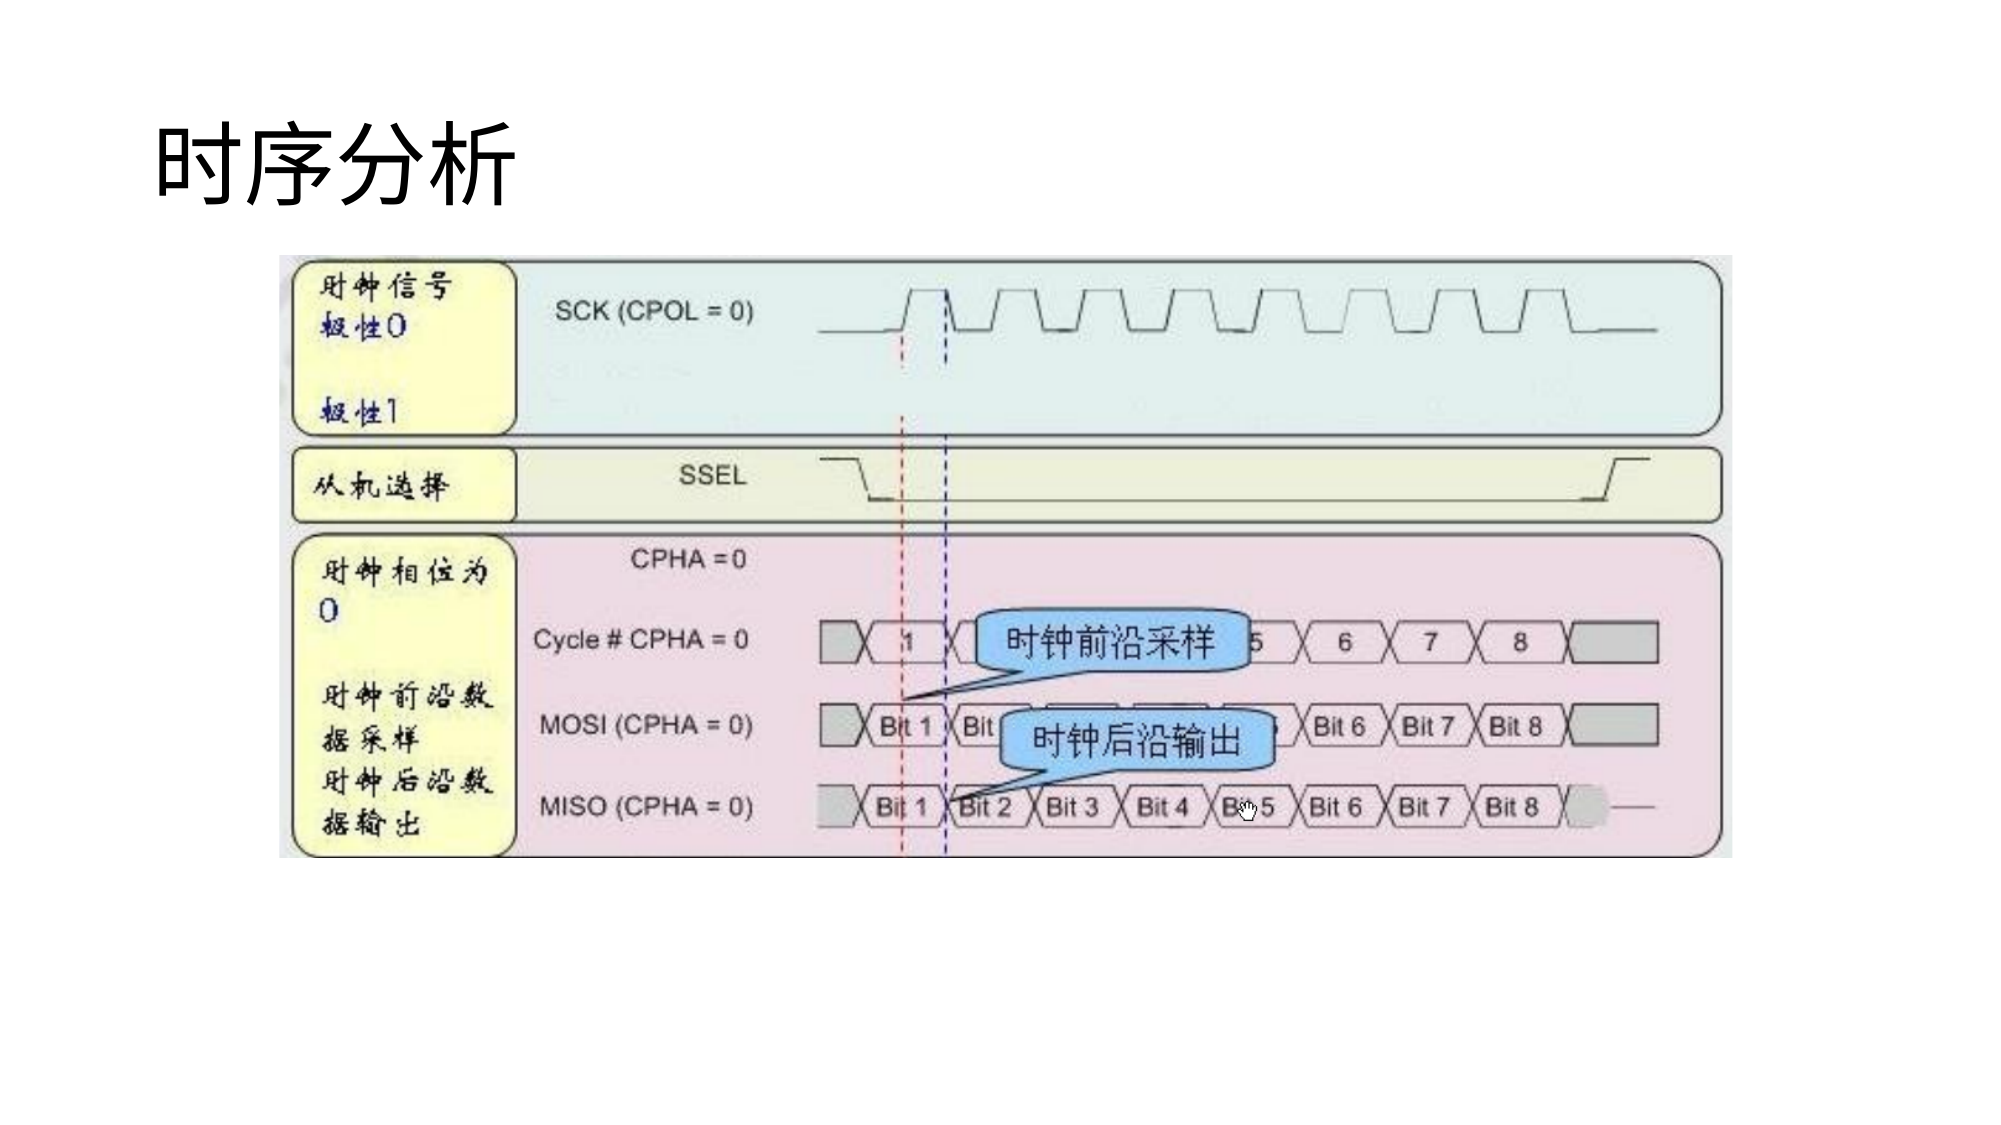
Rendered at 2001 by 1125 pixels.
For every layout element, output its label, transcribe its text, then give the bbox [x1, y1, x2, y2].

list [279, 255, 1733, 858]
title 时序分析 [137, 59, 1863, 278]
